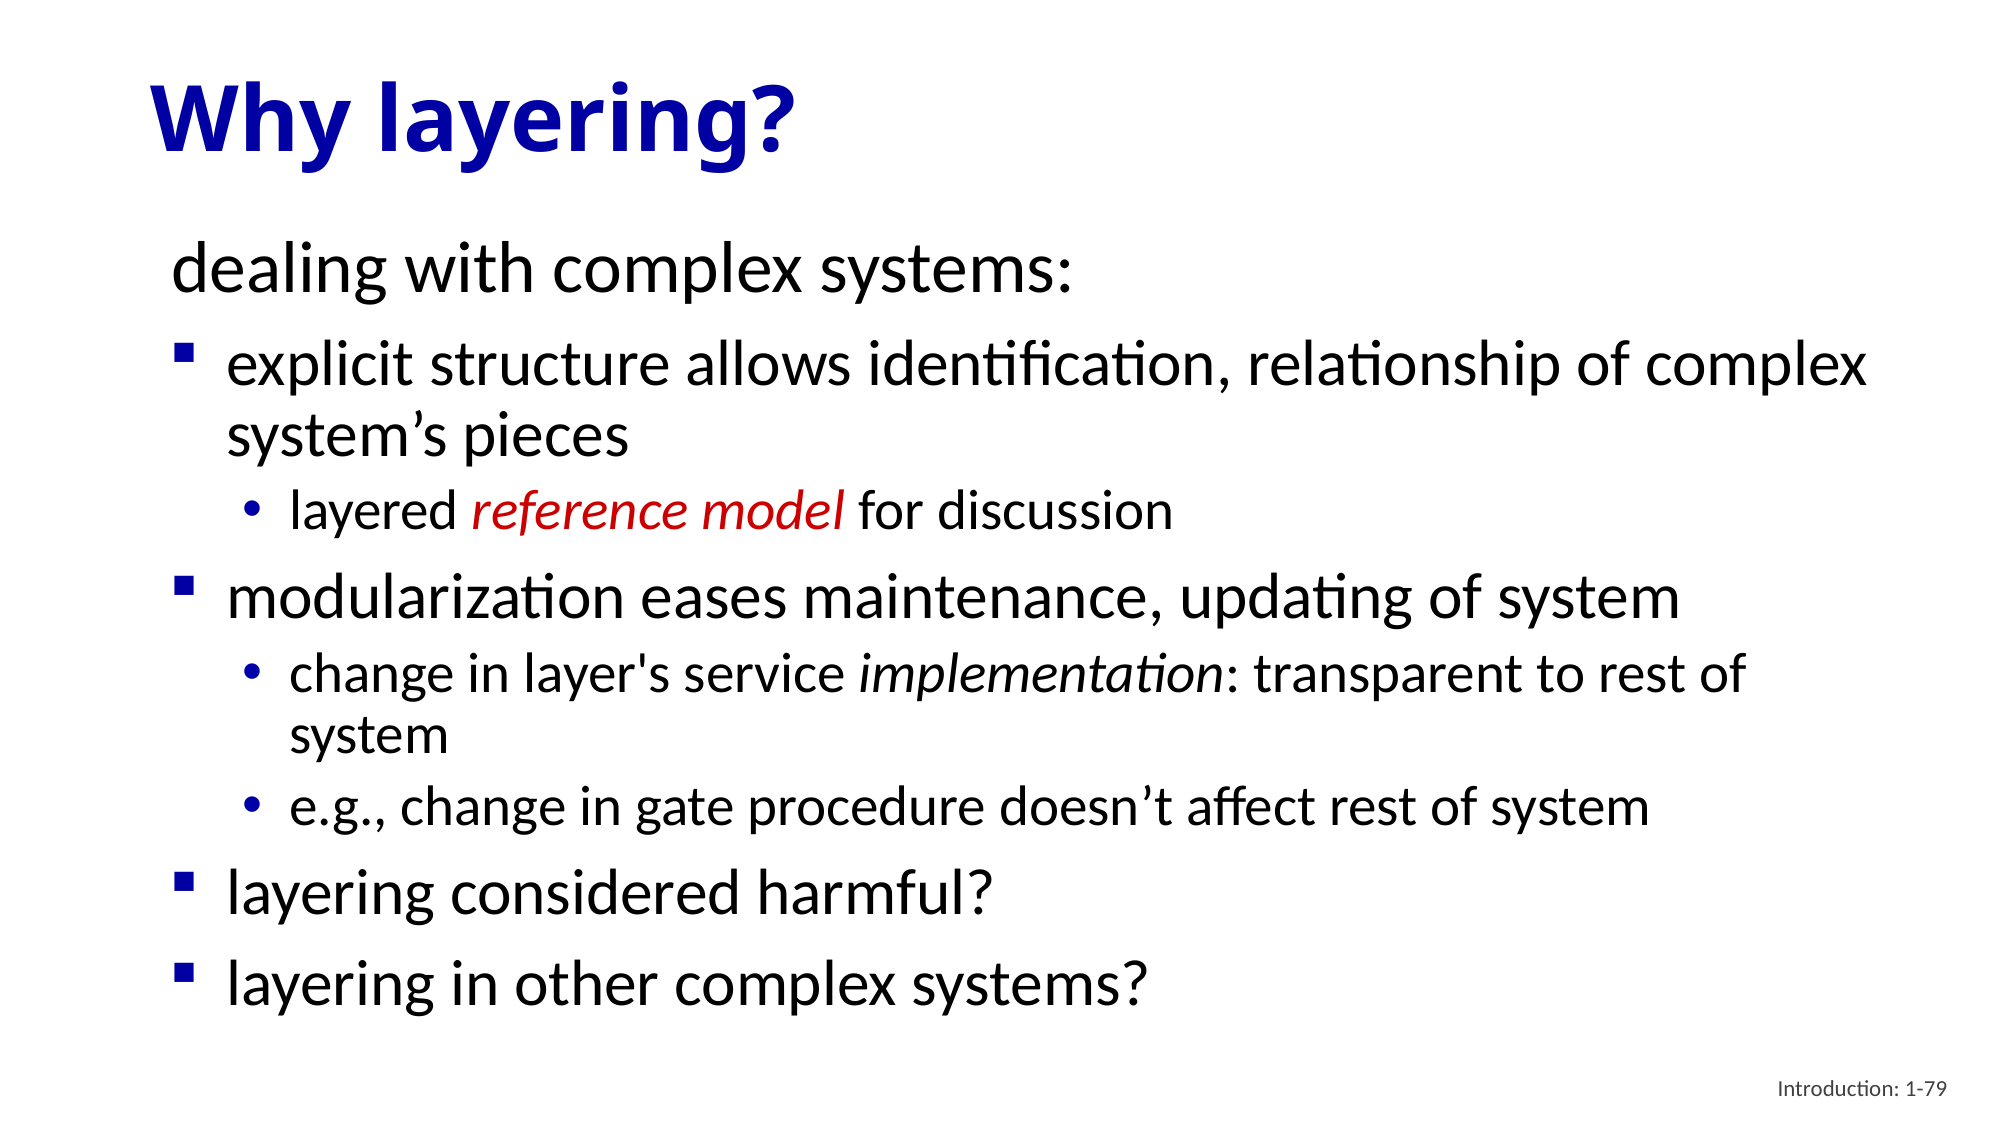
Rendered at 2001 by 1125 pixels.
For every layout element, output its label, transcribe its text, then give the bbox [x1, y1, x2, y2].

text_box dealing with complex systems: explicit structure allows identification, relationship of complex system’s pieces layered reference model for discussion modularization eases maintenance, updating of system change in layer's service implementation: transparent to rest of system e.g., change in gate procedure doesn’t affect rest of system layering considered harmful? layering in other complex systems? [135, 221, 1897, 1030]
title Why layering? [135, 47, 1861, 195]
slide_number Introduction: 1-79 [1512, 1056, 1963, 1117]
